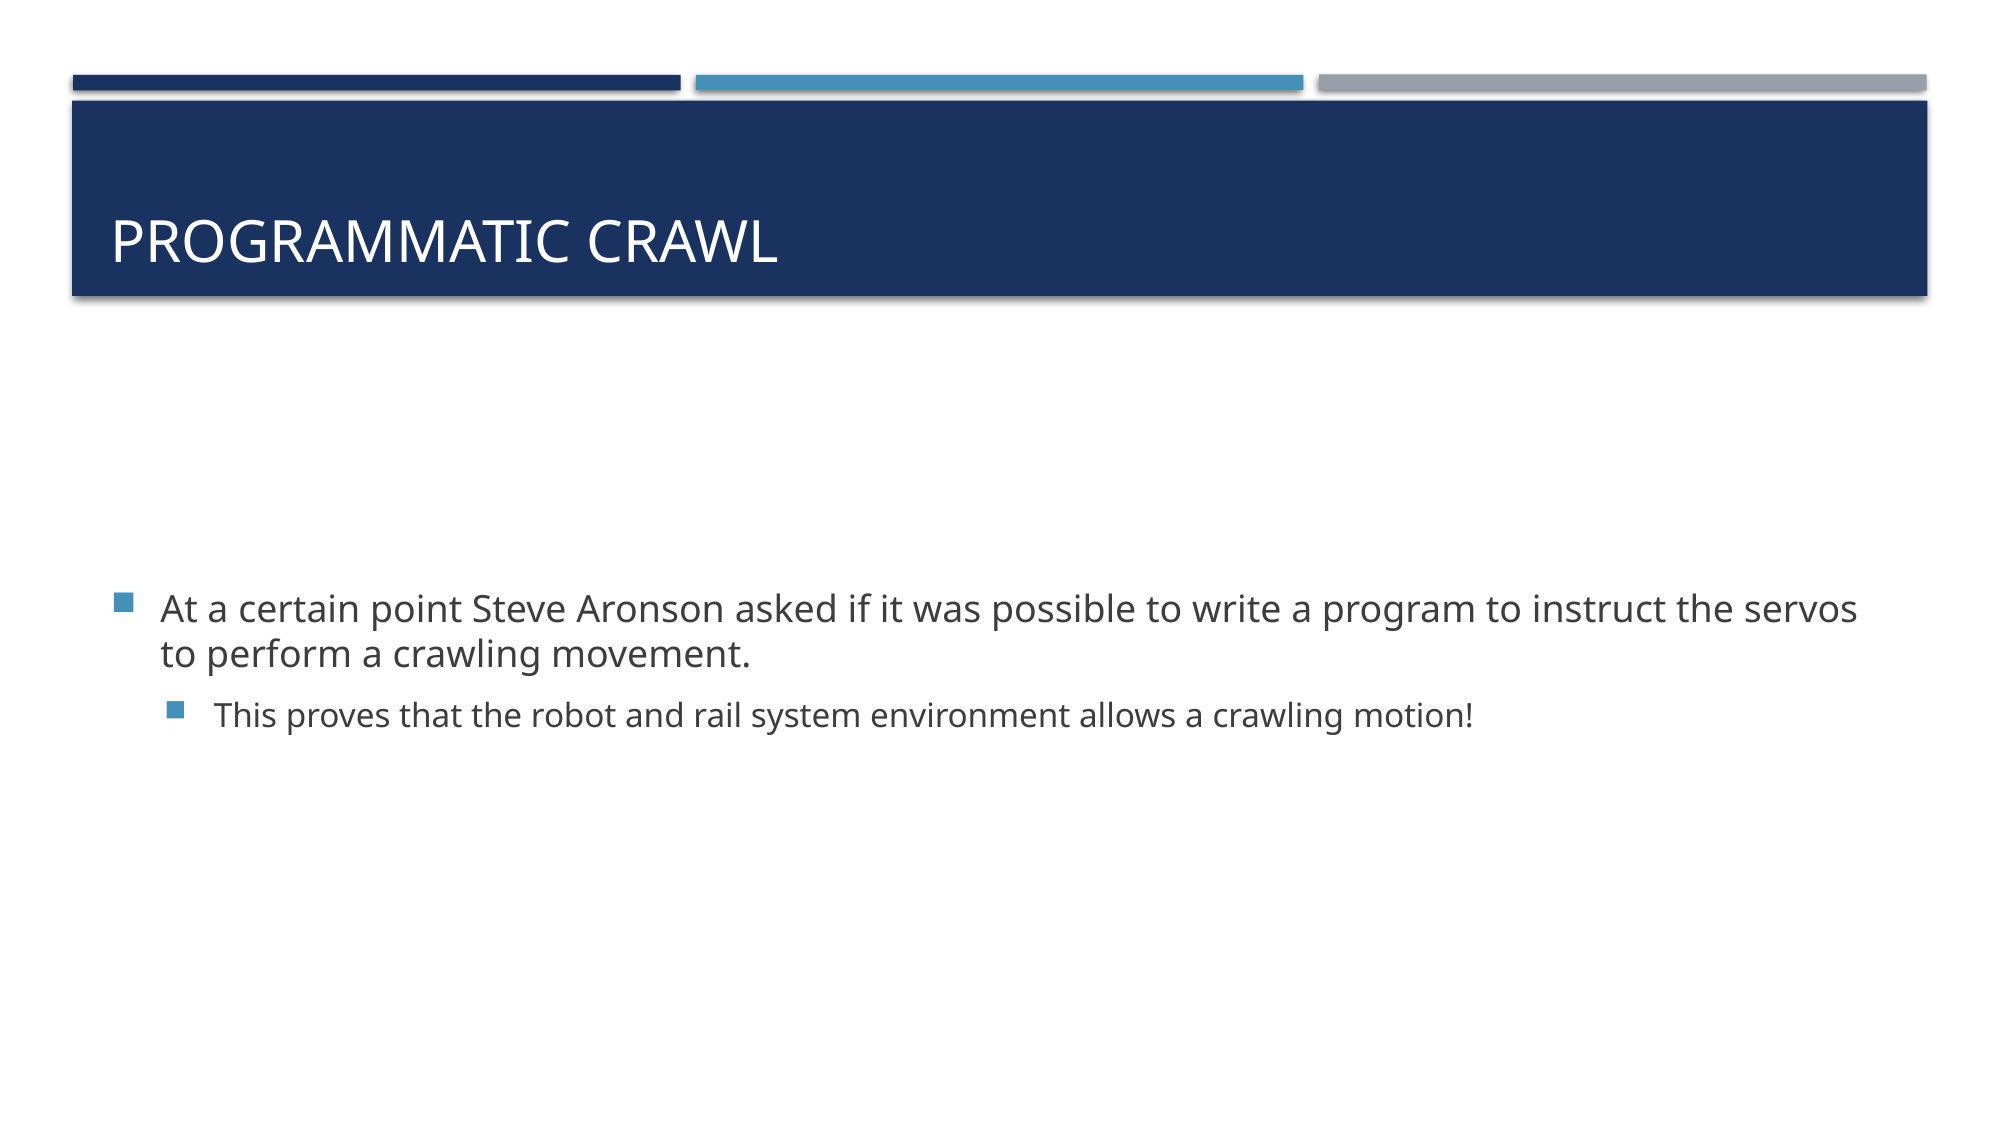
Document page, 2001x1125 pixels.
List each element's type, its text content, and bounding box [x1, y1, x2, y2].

list At a certain point Steve Aronson asked if it was possible to write a program to instruct the servos to perform a crawling movement. This proves that the robot and rail system environment allows a crawling motion! [95, 357, 1905, 962]
title Programmatic crawl [95, 115, 1905, 282]
